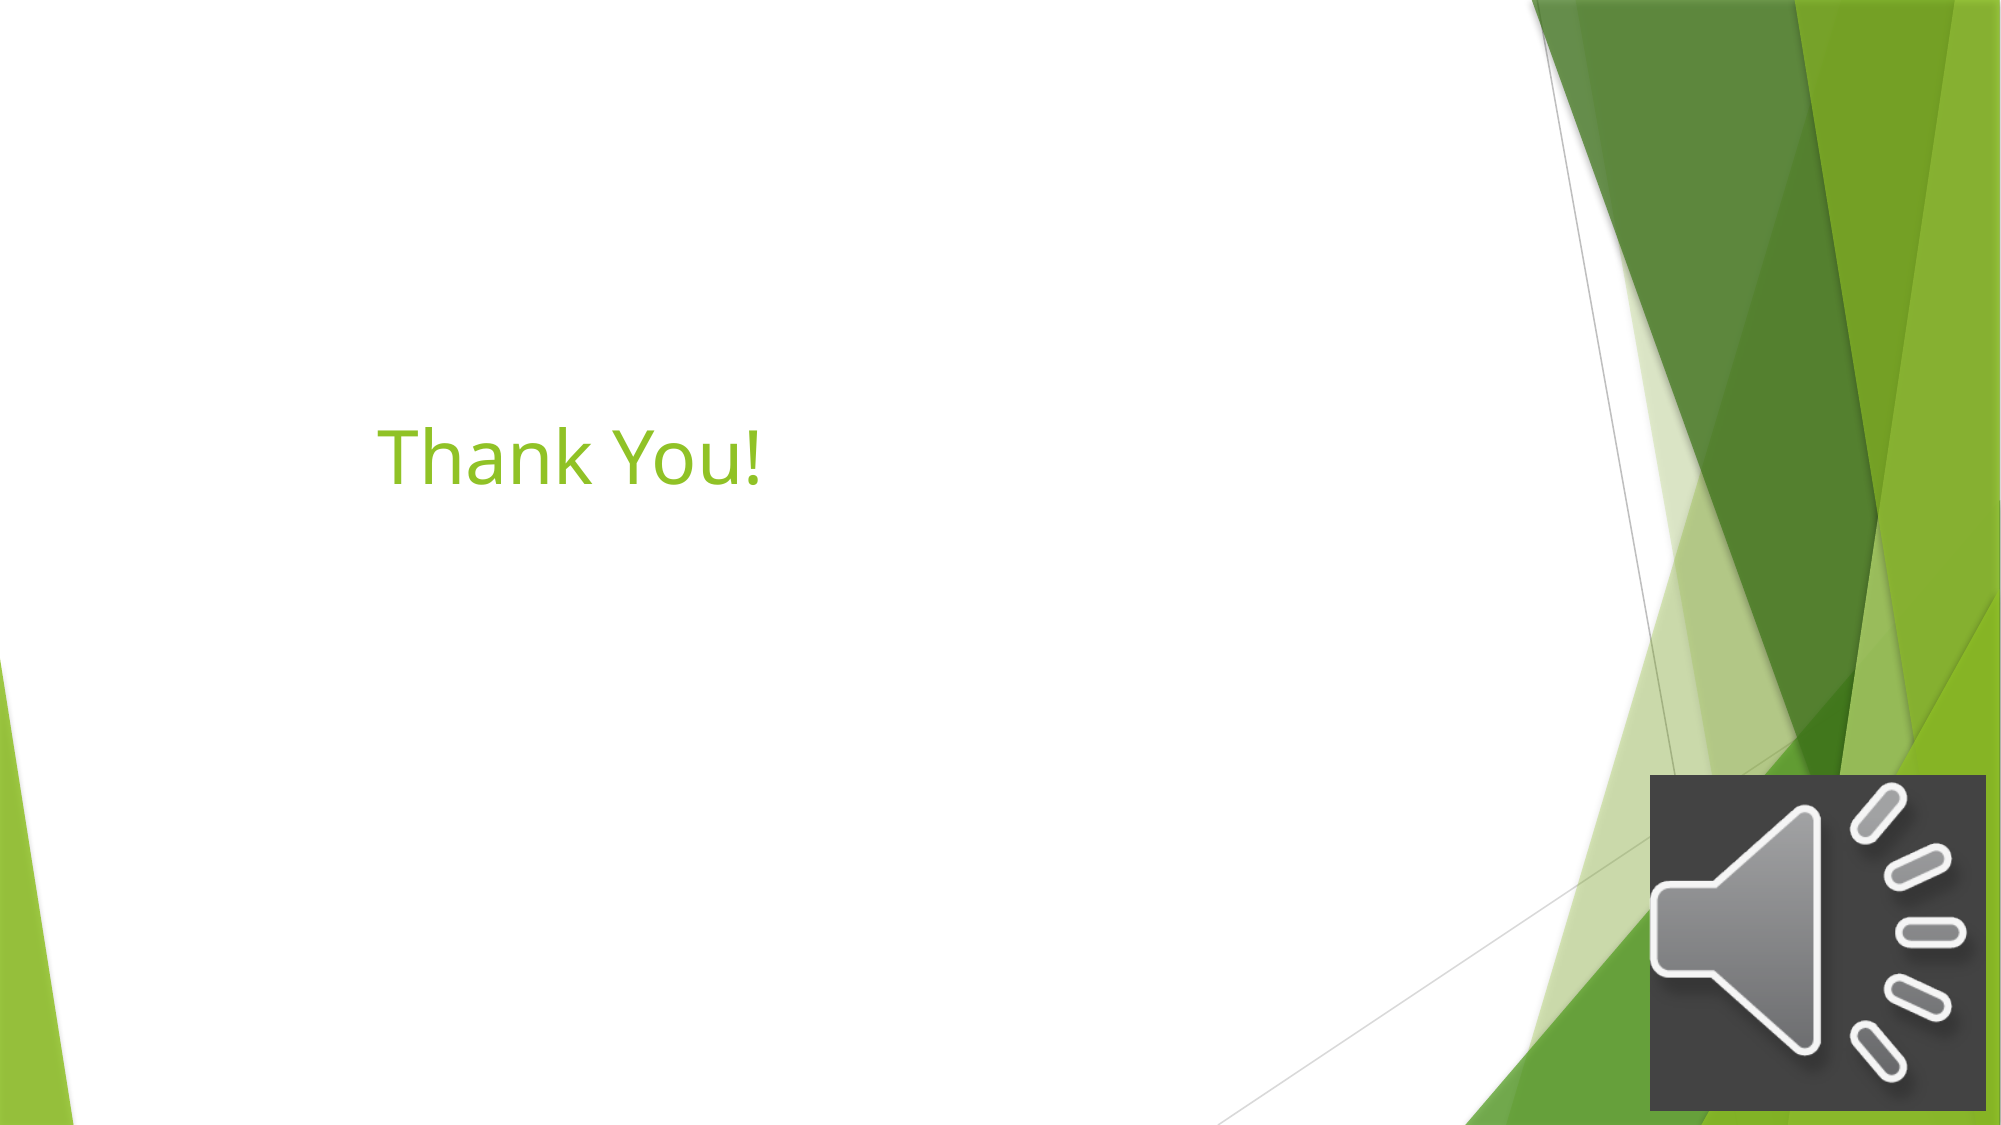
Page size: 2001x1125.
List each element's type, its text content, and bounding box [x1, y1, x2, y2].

title Thank You! [362, 401, 2000, 619]
picture [1648, 773, 1987, 1112]
